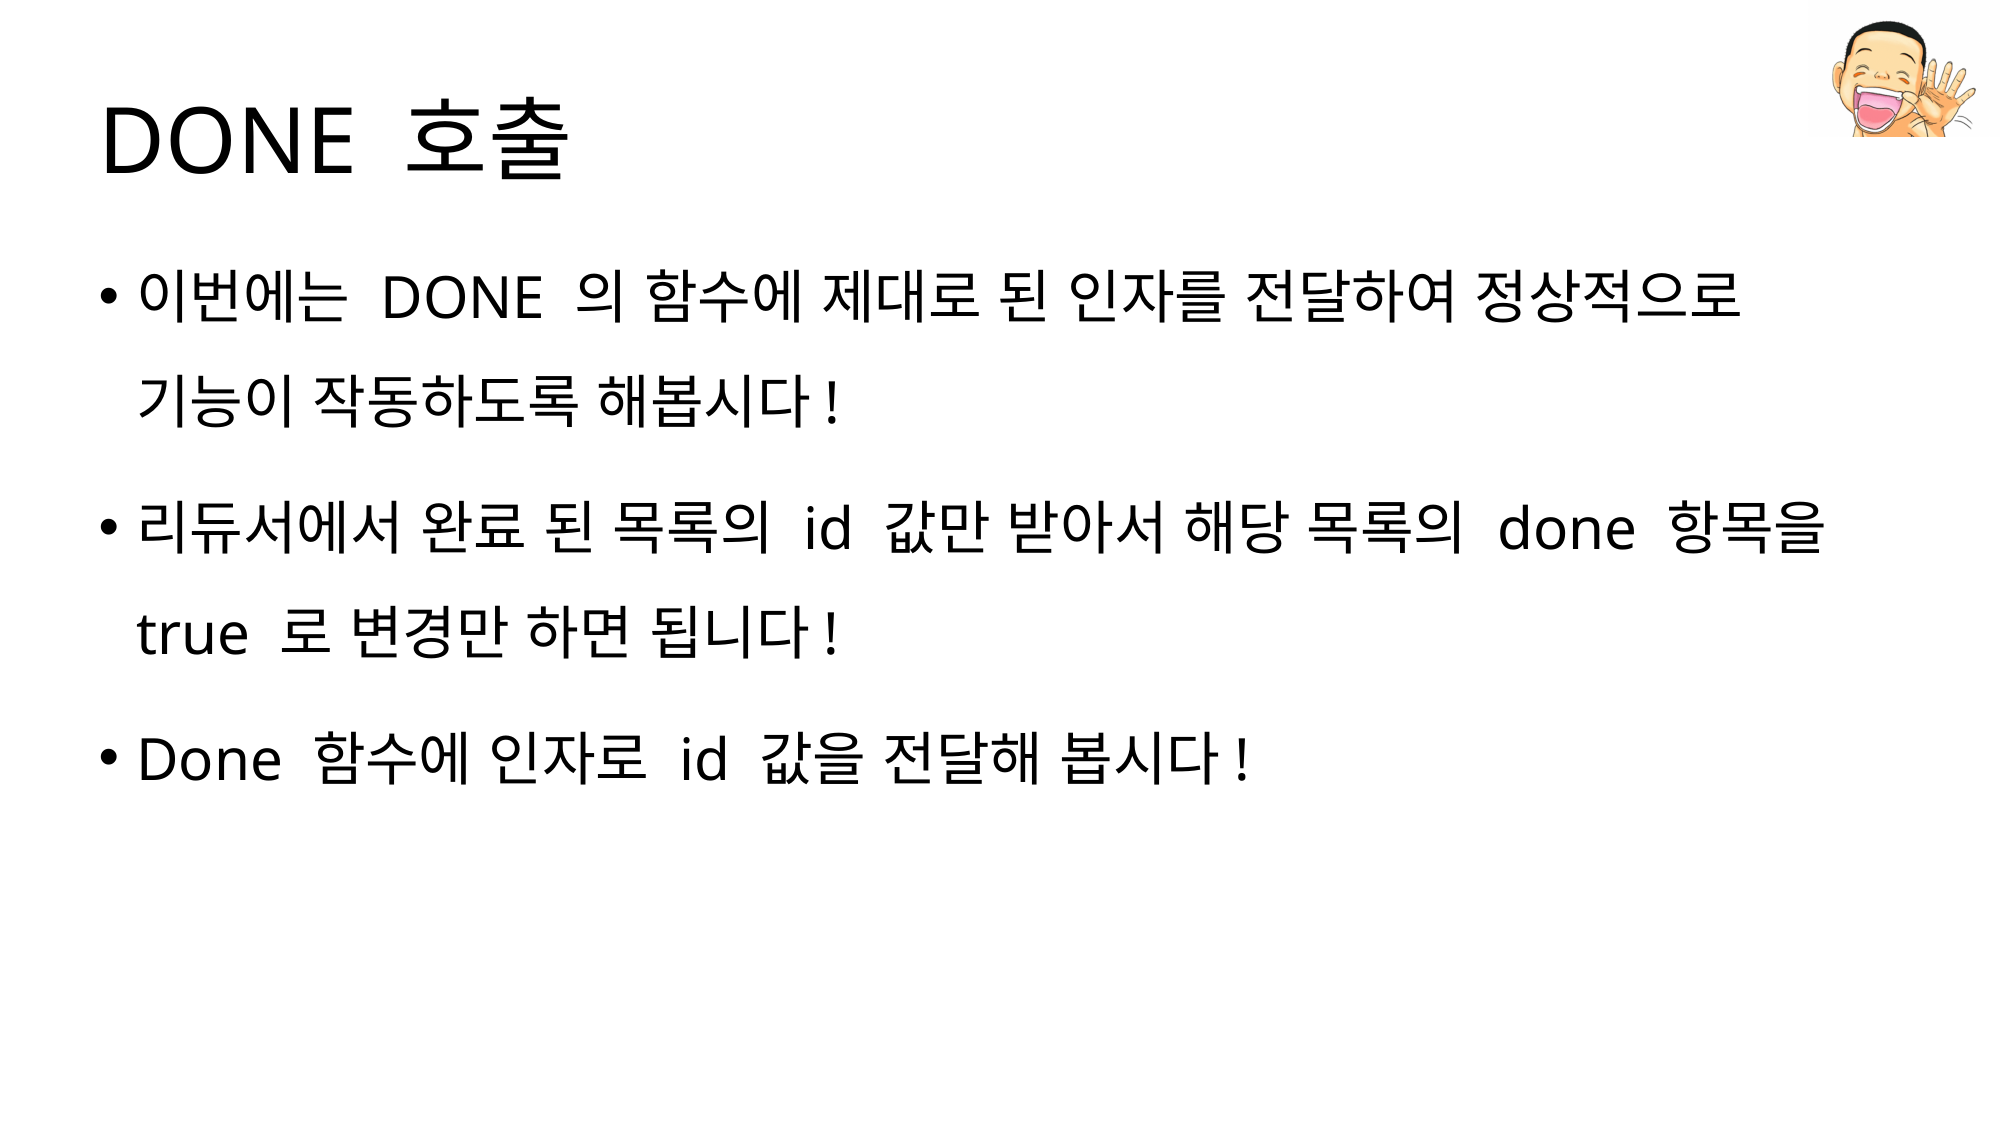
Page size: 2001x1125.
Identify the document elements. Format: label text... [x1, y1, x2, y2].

picture [1931, 0, 2000, 137]
title DONE 호출 [83, 0, 1931, 217]
list 이번에는 DONE 의 함수에 제대로 된 인자를 전달하여 정상적으로 기능이 작동하도록 해봅시다! 리듀서에서 완료 된 목록의 id 값만 받아서 해당 목록의 done 항목을 true 로 변경만 하면 됩니다! Done 함수에 인자로 id 값을 전달해 봅시다! [83, 217, 1931, 1125]
